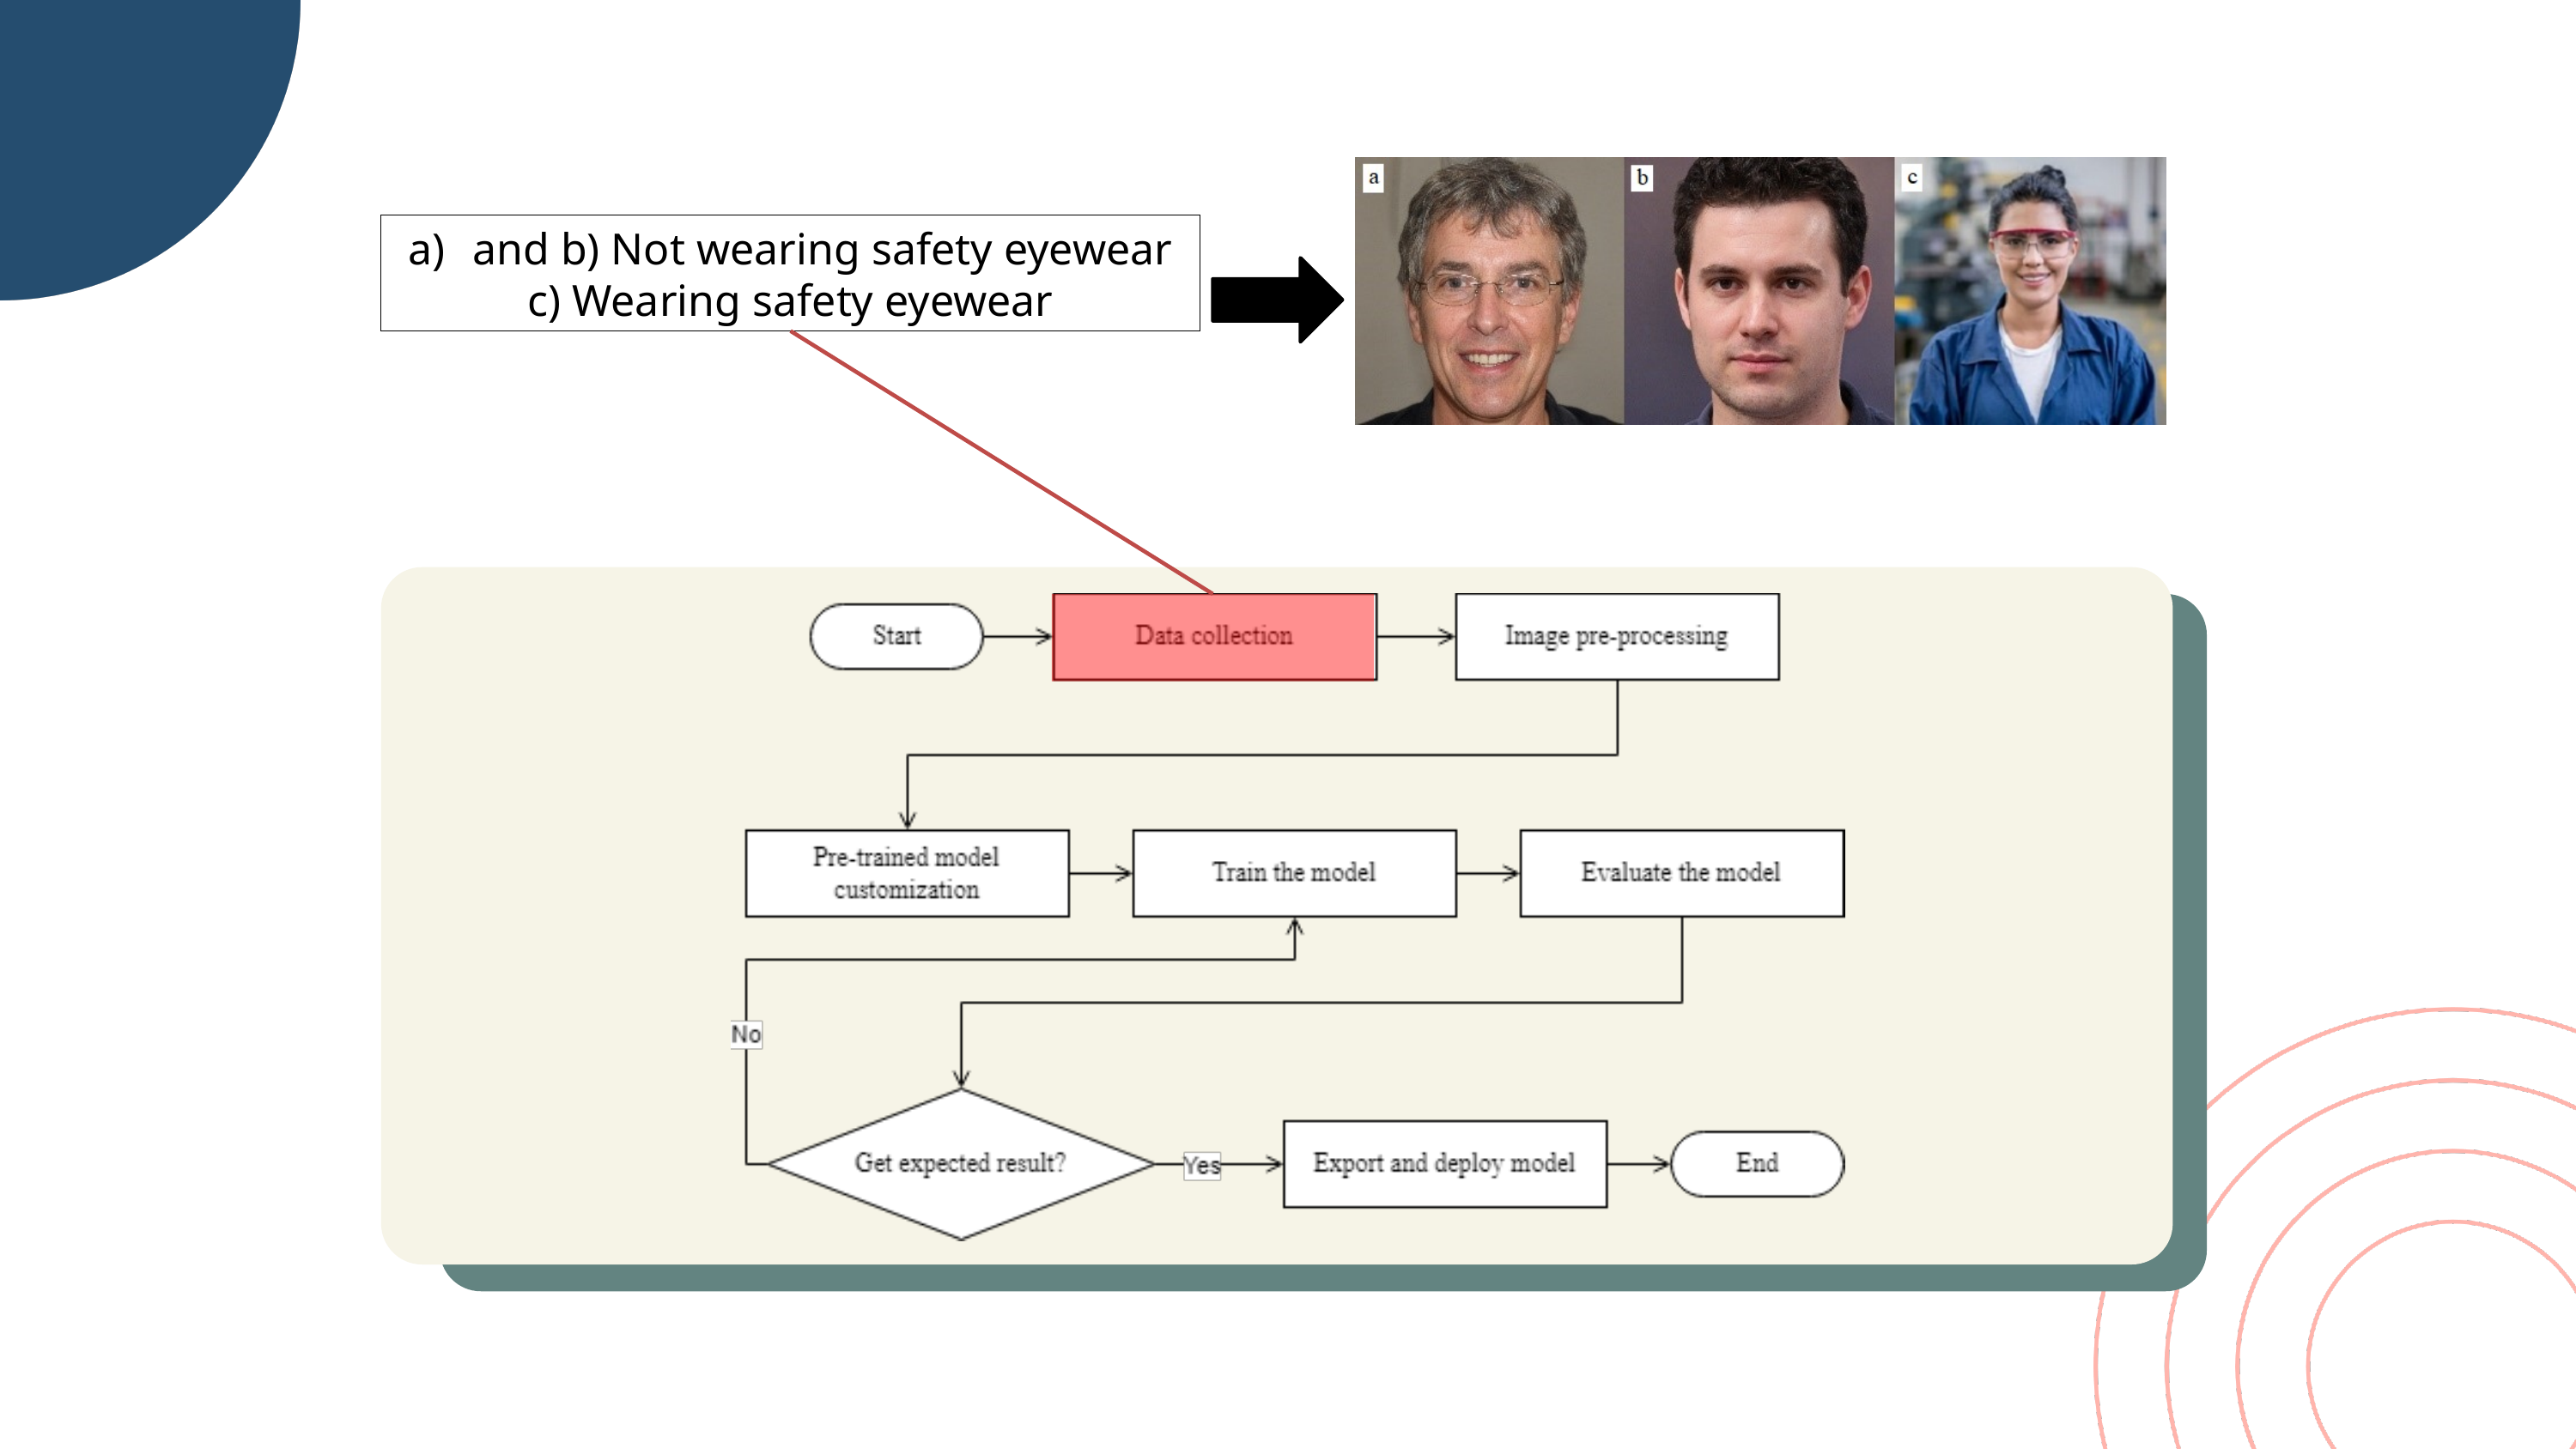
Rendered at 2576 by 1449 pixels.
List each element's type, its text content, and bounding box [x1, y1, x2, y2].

picture [1355, 156, 2166, 426]
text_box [380, 567, 2173, 1265]
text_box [1051, 593, 1375, 682]
text_box [1211, 256, 1345, 344]
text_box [440, 593, 2208, 1292]
picture [2093, 1007, 2576, 1449]
text_box and b) Not wearing safety eyewear c) Wearing safety eyewear [380, 215, 1200, 331]
picture [731, 593, 1845, 1241]
picture [0, 0, 301, 300]
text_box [790, 384, 1213, 595]
